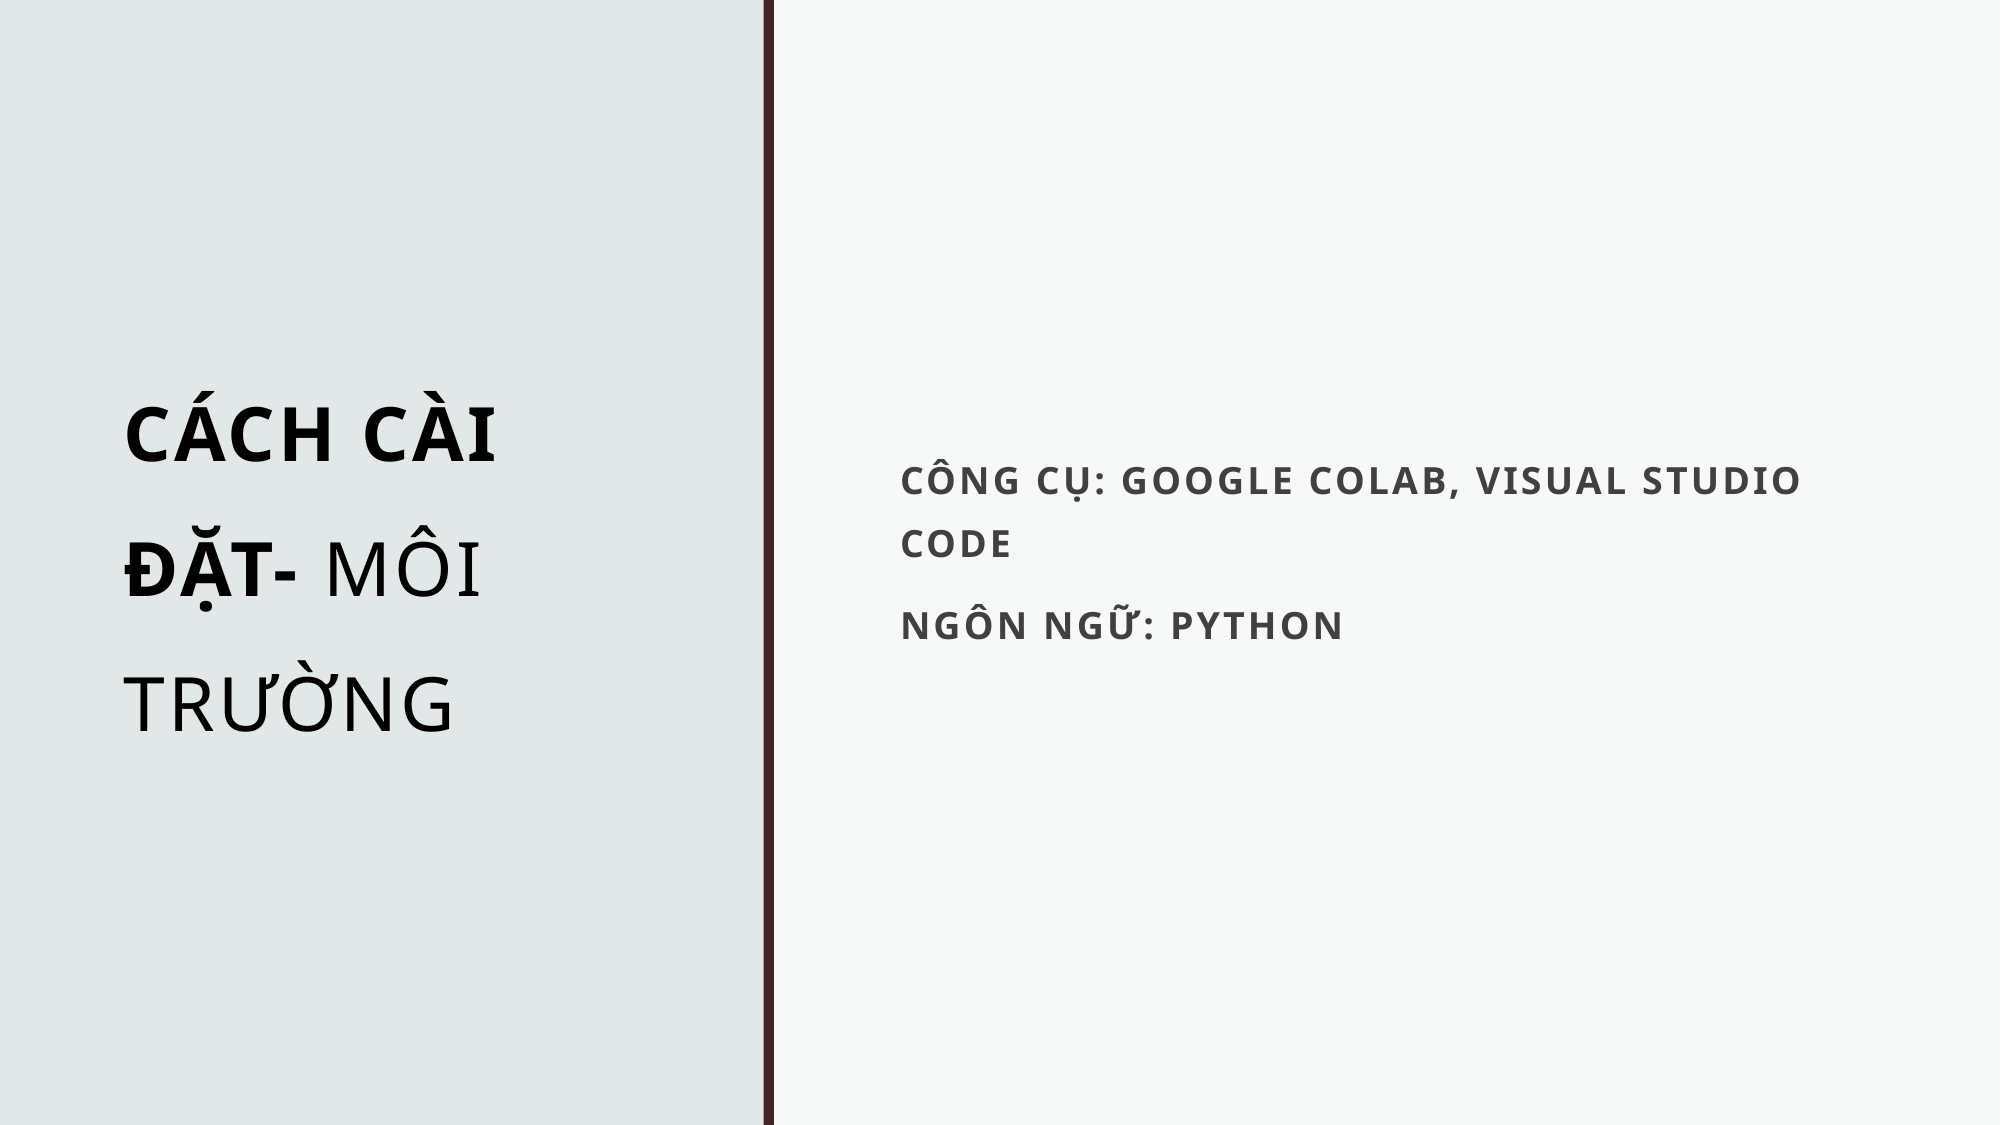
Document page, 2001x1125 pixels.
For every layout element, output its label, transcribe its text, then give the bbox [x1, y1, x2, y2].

title CÁCH CÀI ĐẶT- MÔI TRƯỜNG [105, 115, 666, 969]
list CÔNG CỤ: GOOGLE COLAB, VISUAL STUDIO CODE NGÔN NGỮ: PYTHON [881, 115, 1895, 969]
